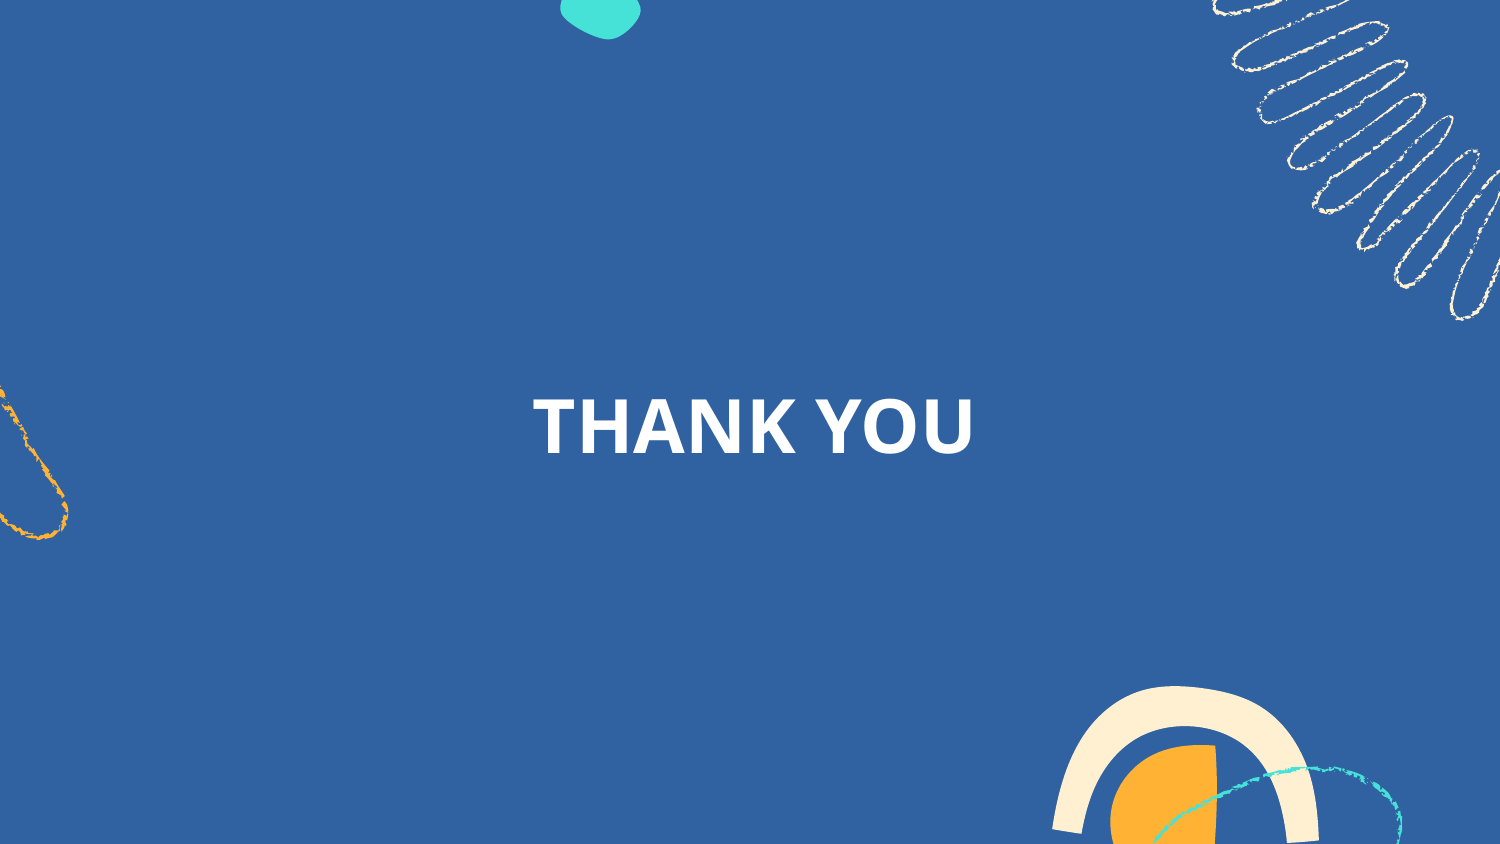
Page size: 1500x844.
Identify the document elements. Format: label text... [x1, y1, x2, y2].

title THANK YOU [244, 363, 1266, 458]
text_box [1051, 685, 1403, 844]
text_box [1211, 0, 1500, 321]
